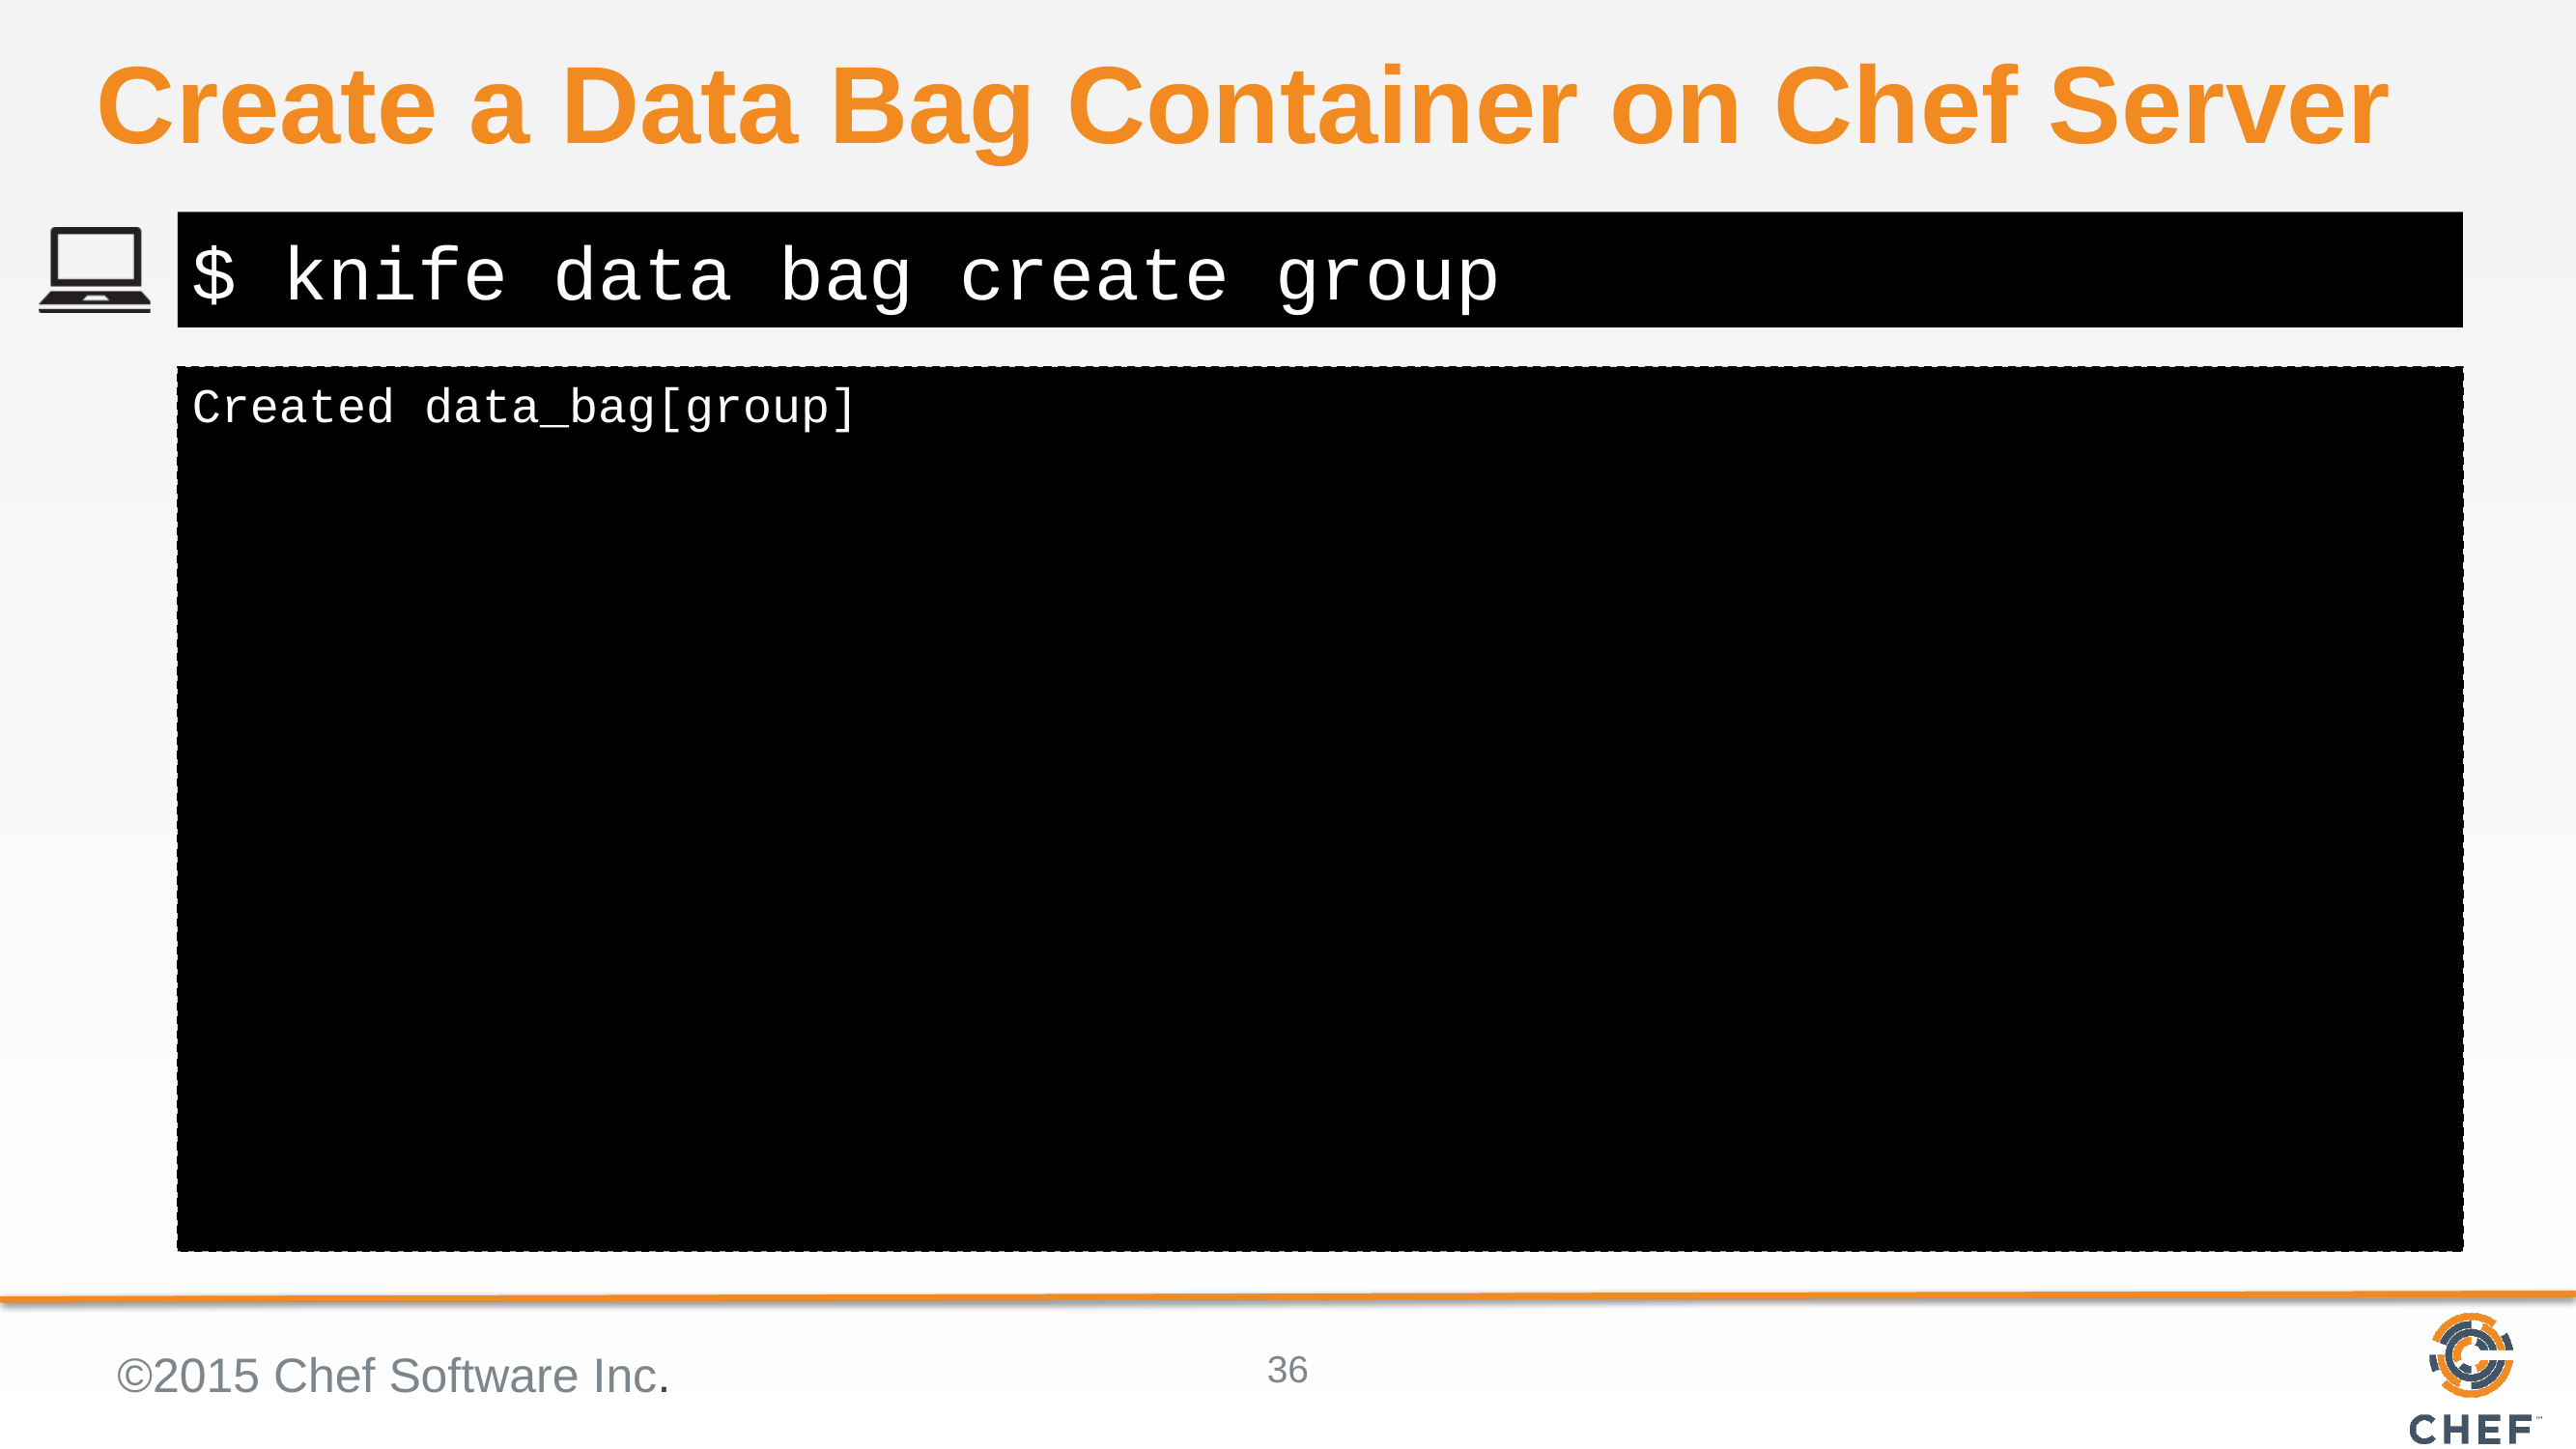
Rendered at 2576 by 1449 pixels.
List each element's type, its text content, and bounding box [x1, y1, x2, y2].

footer ©2015 Chef Software Inc. [102, 1336, 948, 1418]
slide_number 36 [1172, 1338, 1403, 1416]
picture [2399, 1297, 2550, 1449]
list Created data_bag[group] [177, 366, 2464, 1252]
list $ knife data bag create group [177, 212, 2463, 327]
title Create a Data Bag Container on Chef Server [96, 48, 2463, 180]
